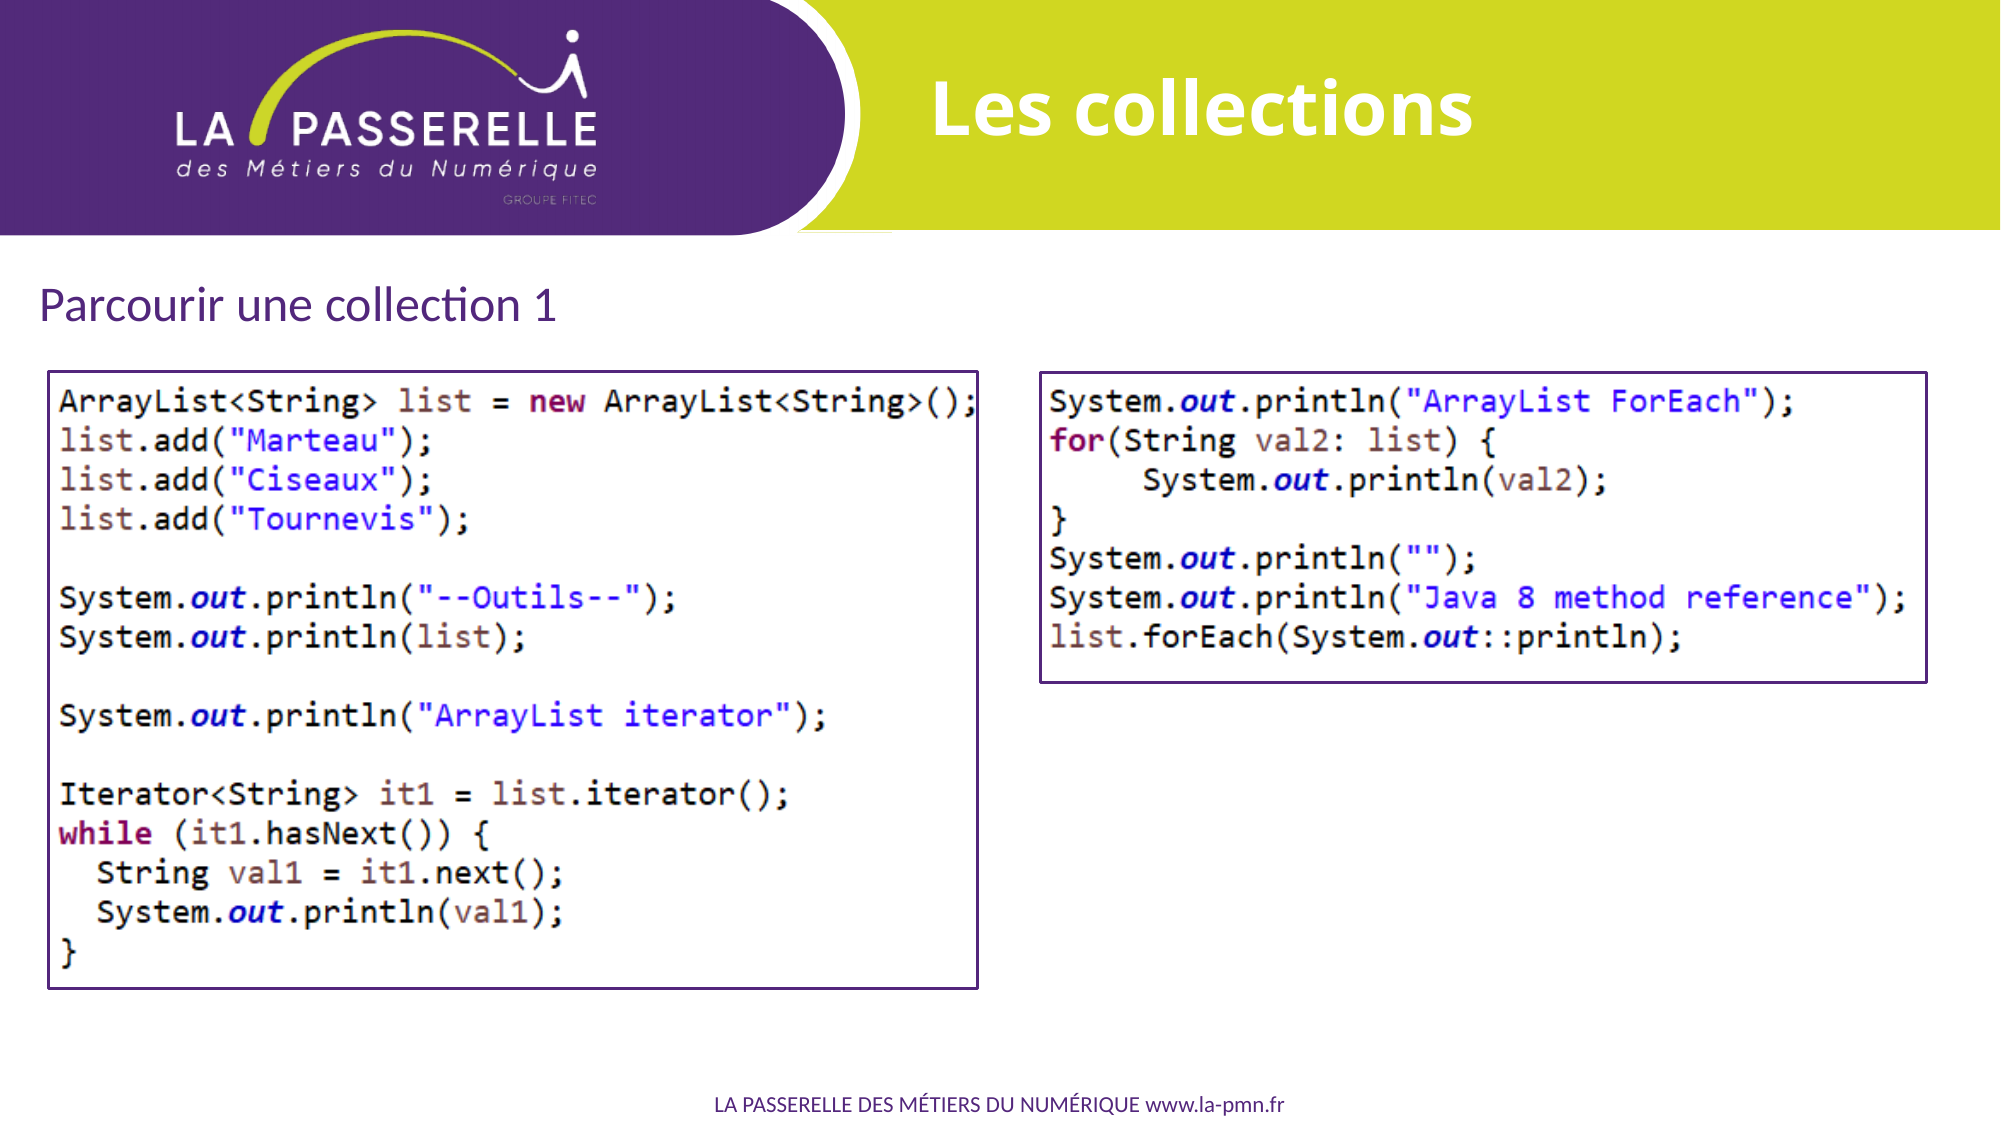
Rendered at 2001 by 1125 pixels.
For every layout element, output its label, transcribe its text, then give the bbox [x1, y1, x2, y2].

text_box LA PASSERELLE DES MÉTIERS DU NUMÉRIQUE www.la-pmn.fr [0, 1082, 2000, 1125]
text_box Parcourir une collection 1 [25, 264, 890, 351]
picture [49, 373, 977, 988]
text_box Les collections [915, 63, 1511, 154]
picture [1041, 373, 1925, 682]
picture [0, 0, 892, 264]
